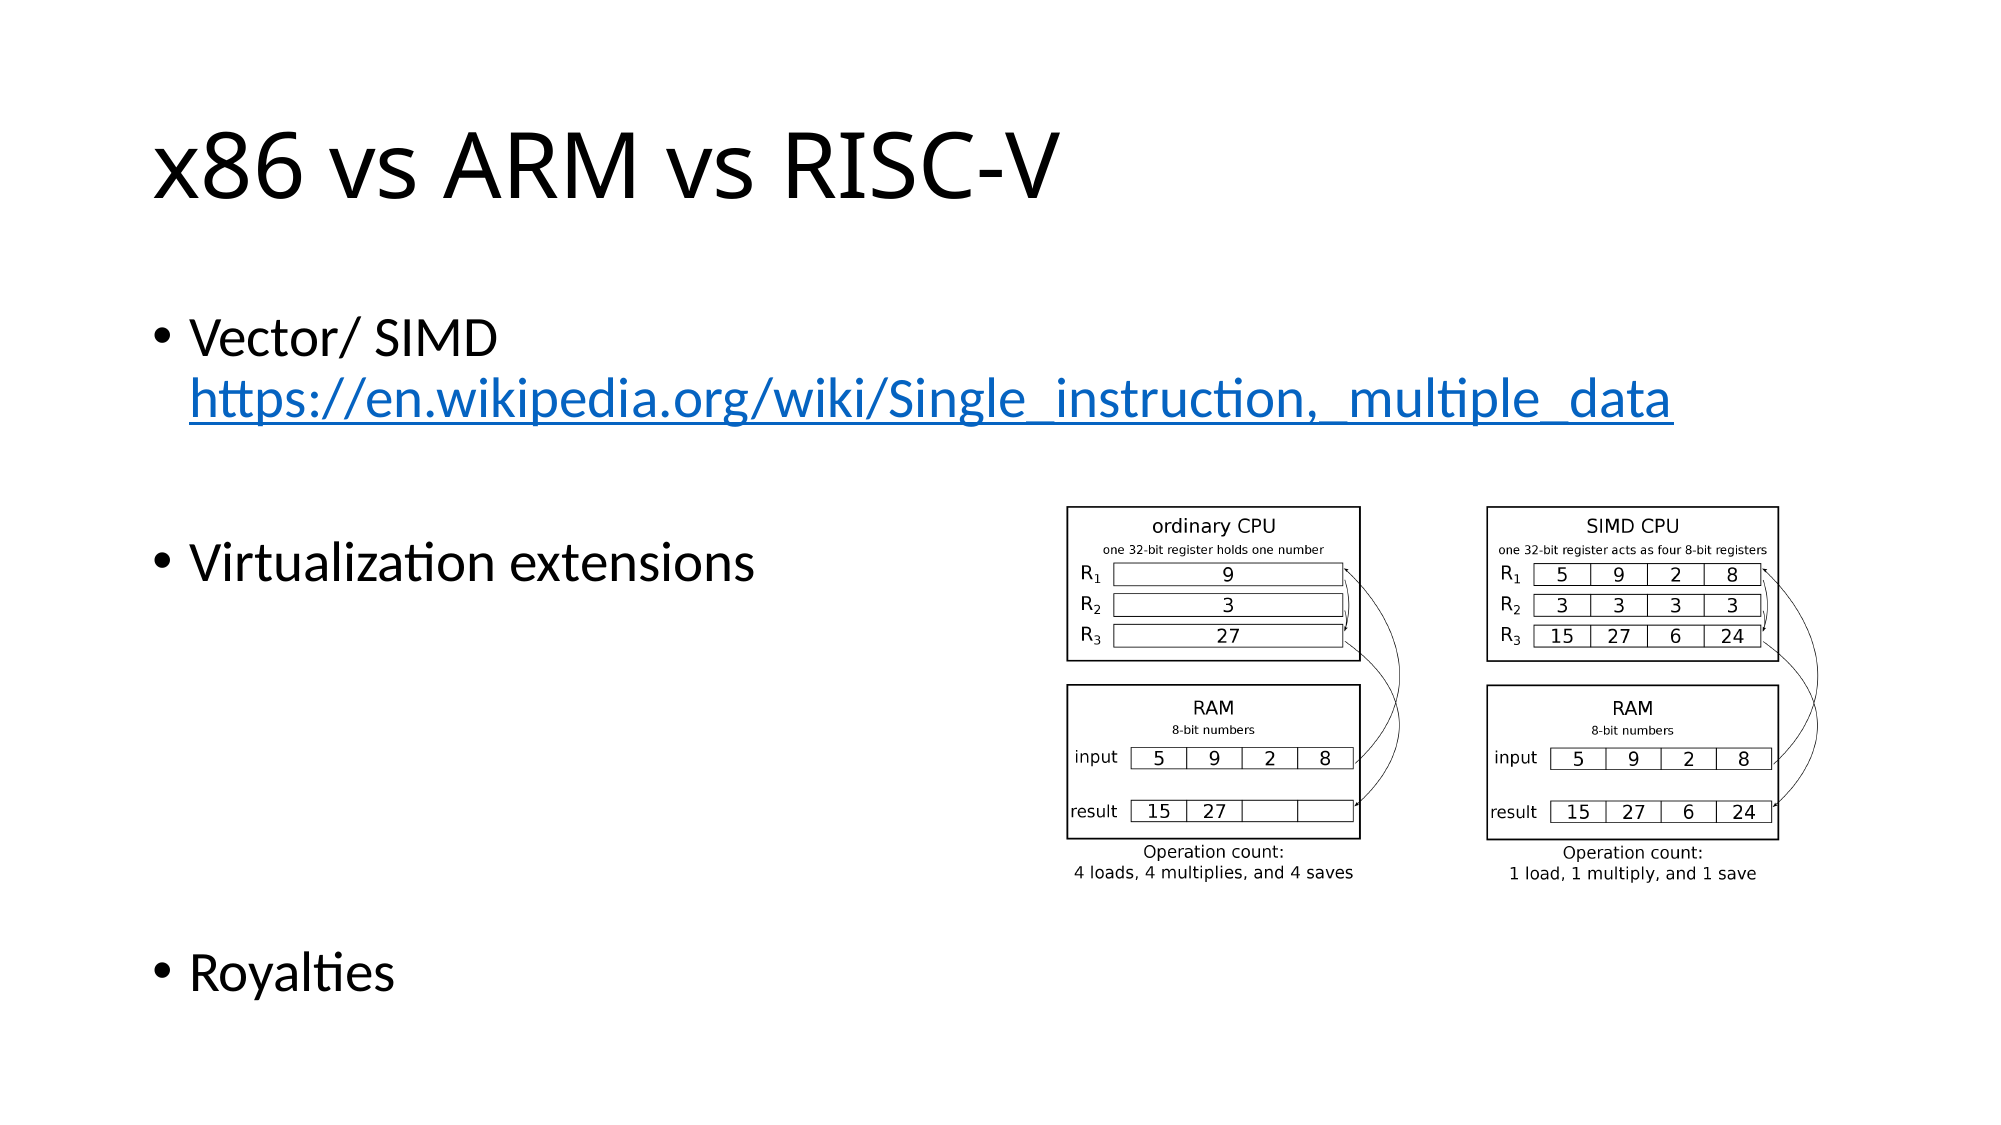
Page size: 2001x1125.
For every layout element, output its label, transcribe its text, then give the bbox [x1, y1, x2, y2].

picture [1052, 488, 1432, 904]
title x86 vs ARM vs RISC-V [137, 59, 1863, 278]
list Vector/ SIMD https://en.wikipedia.org/wiki/Single_instruction,_multiple_data Virtualization extensions Royalties [137, 299, 1863, 1014]
picture [1472, 488, 1850, 905]
